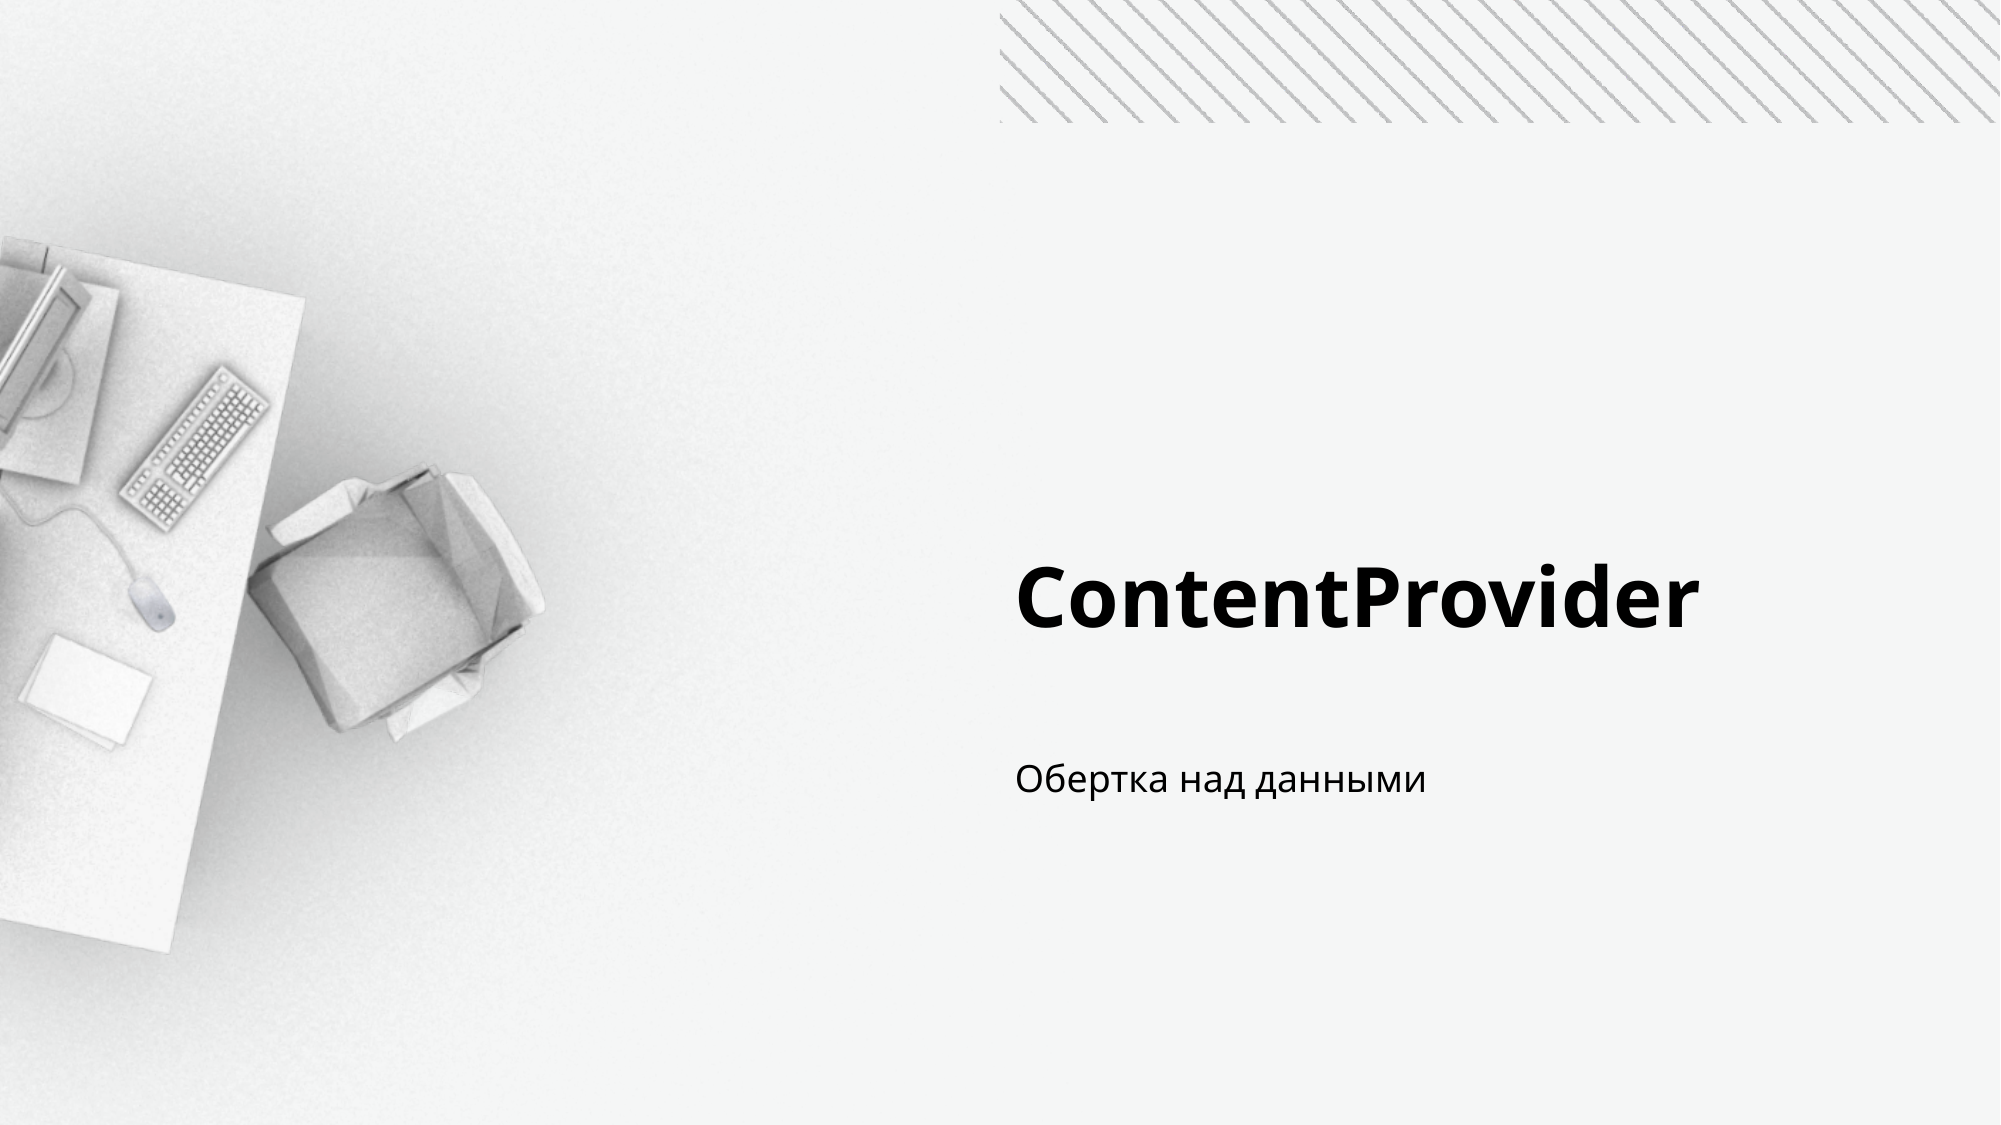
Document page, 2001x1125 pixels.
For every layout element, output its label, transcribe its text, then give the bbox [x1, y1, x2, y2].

picture [0, 0, 2000, 1125]
list Обертка над данными [999, 752, 1799, 956]
list ContentProvider [999, 488, 1799, 713]
